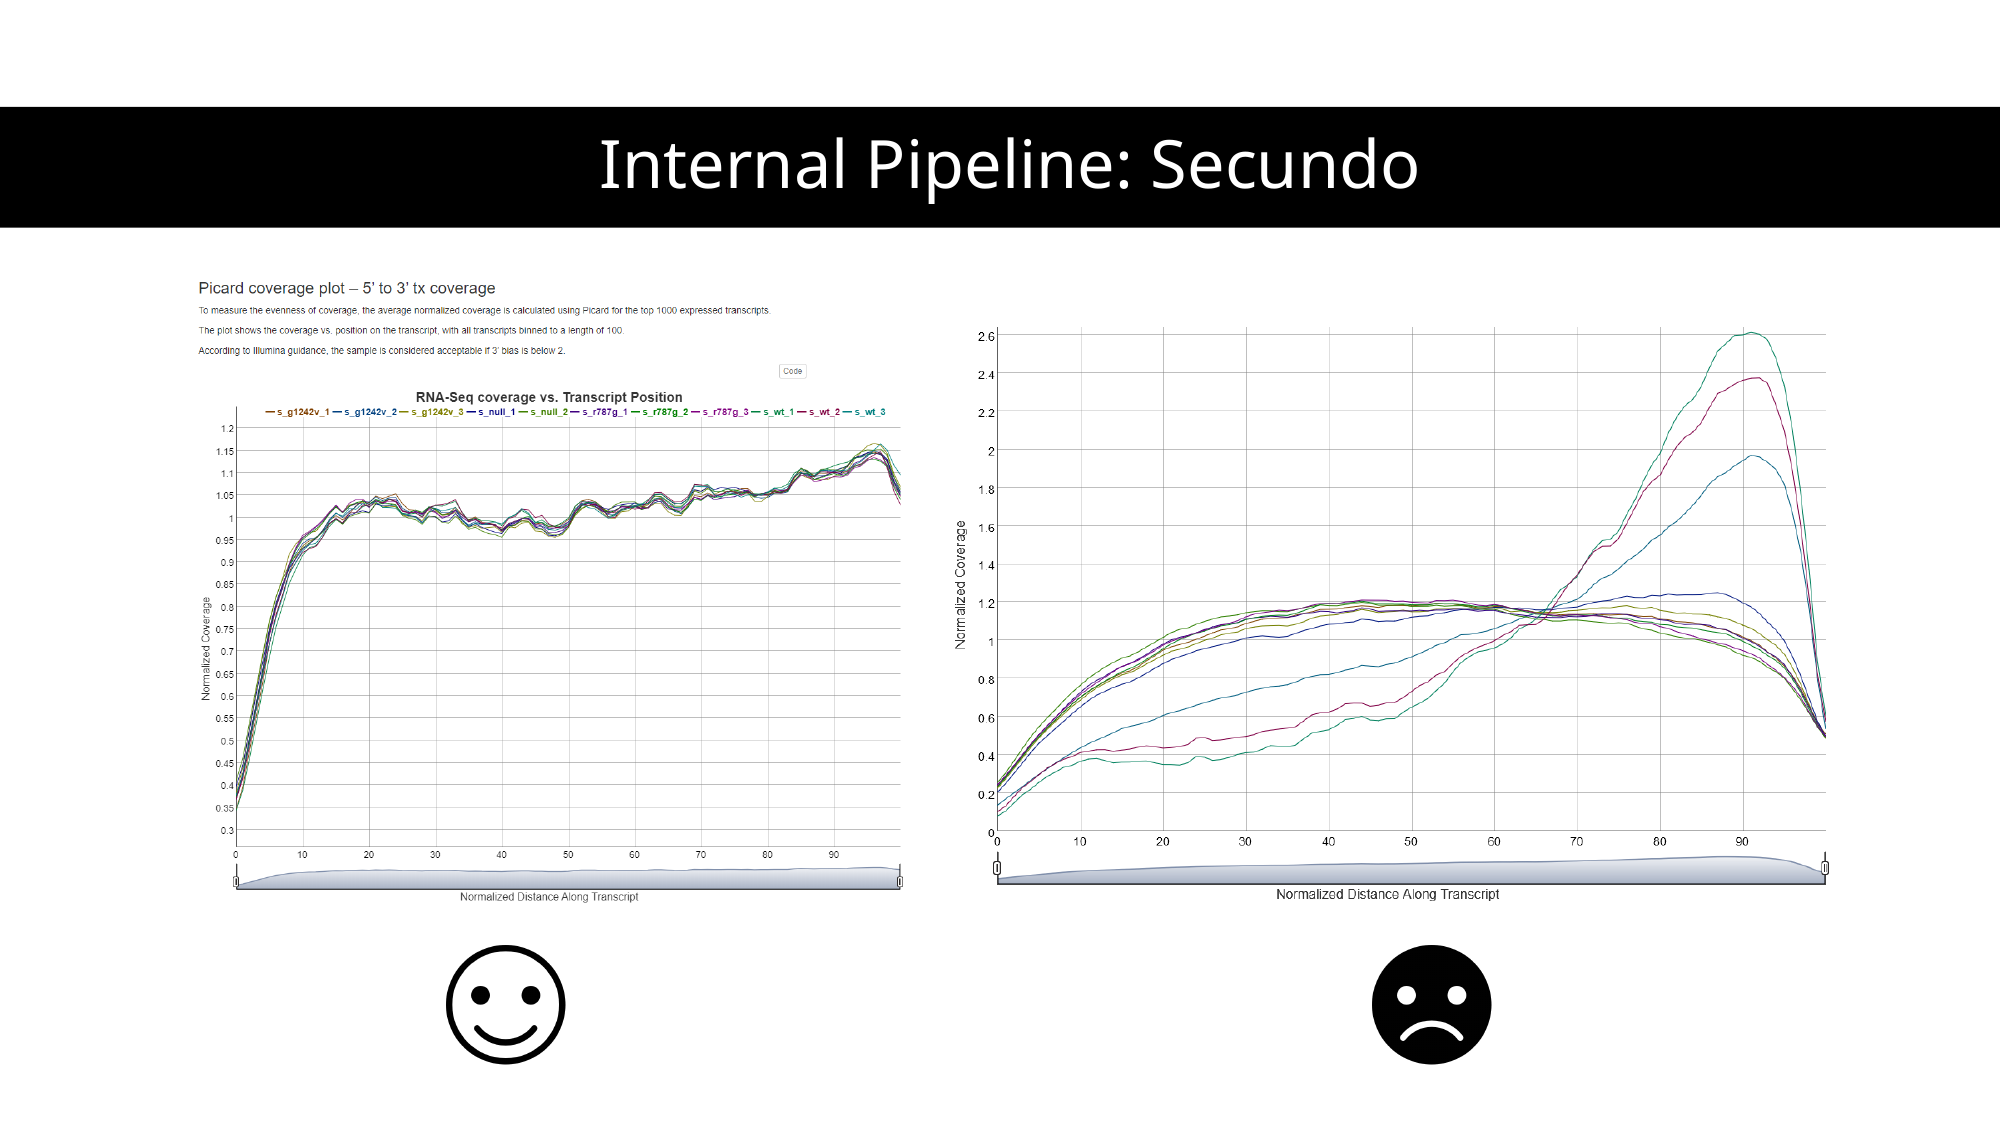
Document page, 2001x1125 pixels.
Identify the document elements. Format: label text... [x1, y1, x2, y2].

picture [107, 269, 1836, 905]
picture [430, 929, 581, 1080]
picture [1356, 929, 1507, 1080]
title Internal Pipeline: Secundo [91, 105, 1931, 228]
text_box [0, 106, 2000, 229]
